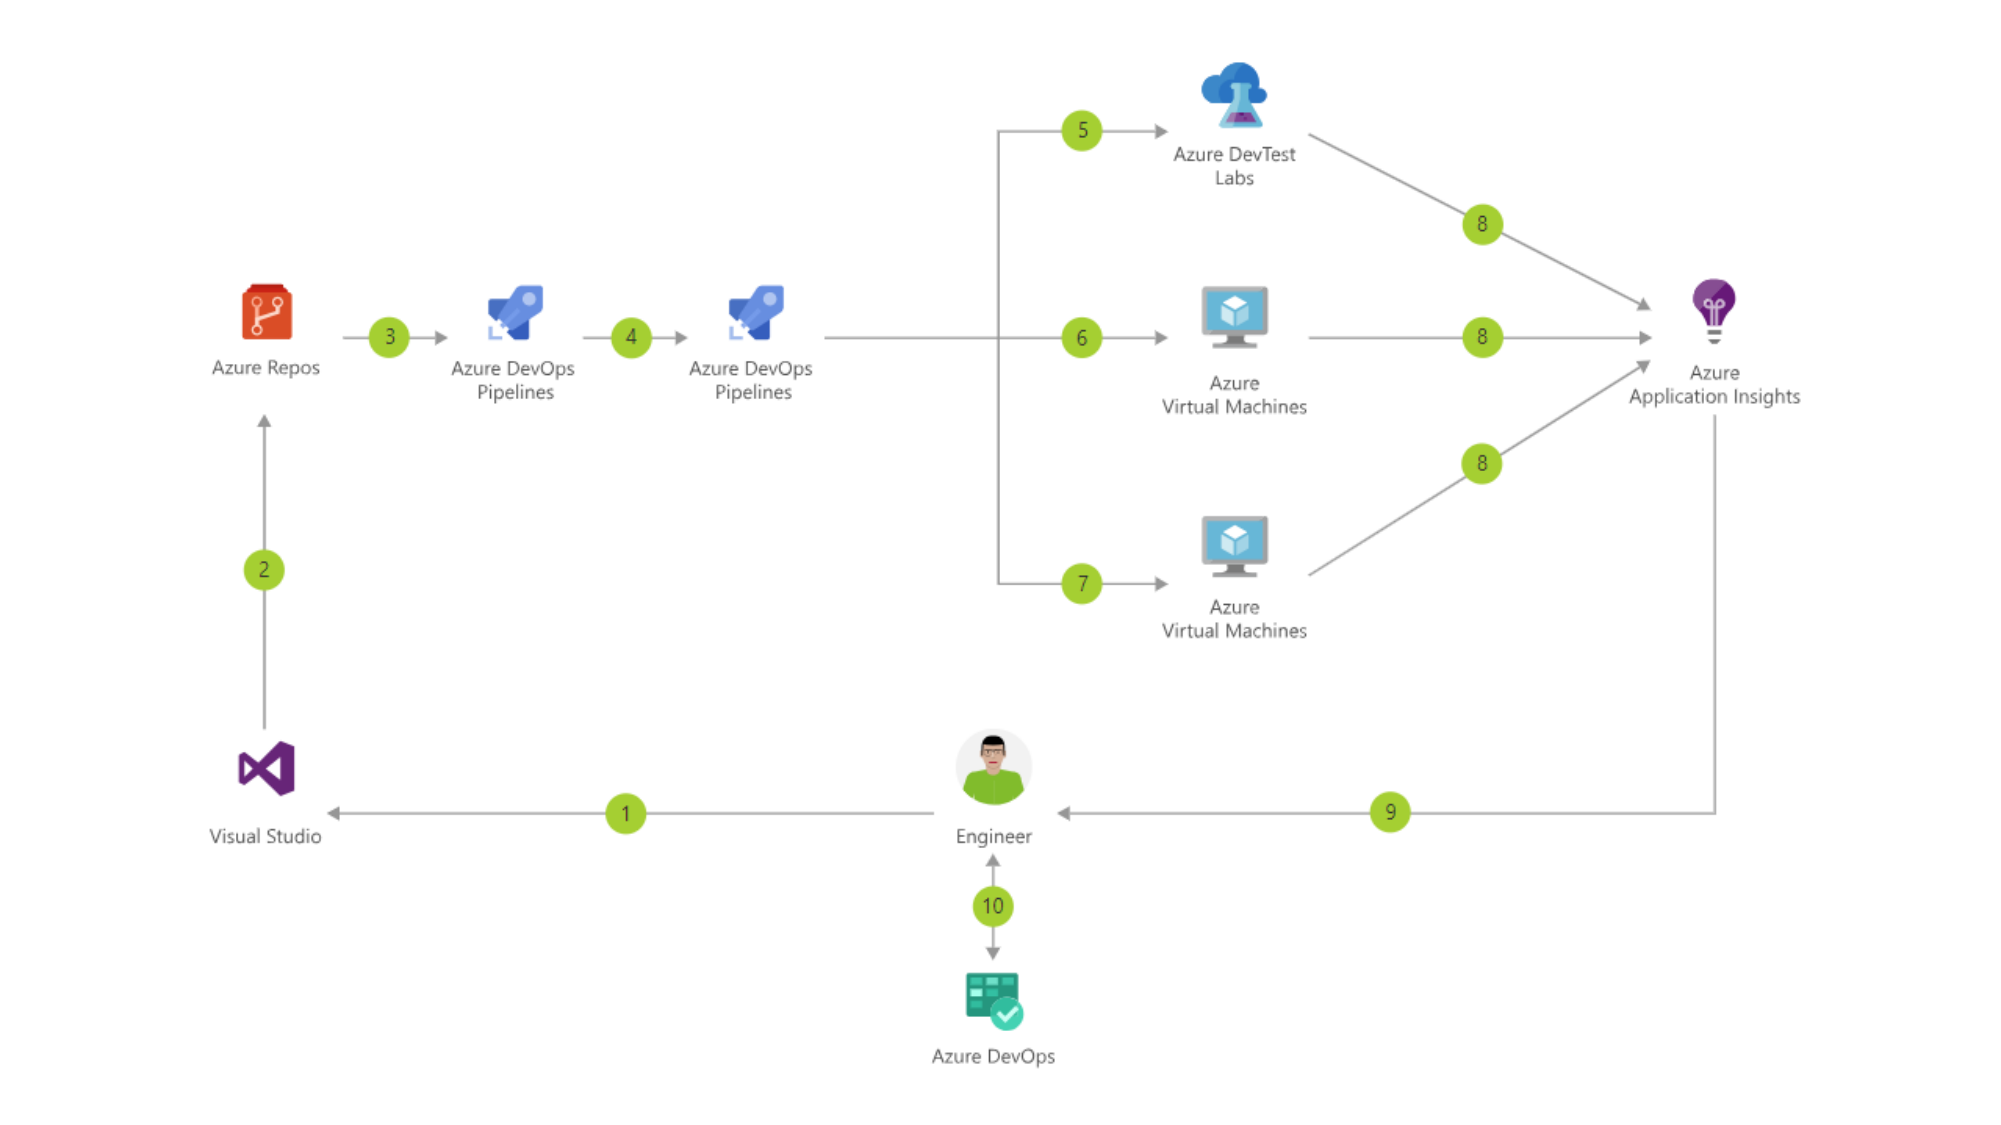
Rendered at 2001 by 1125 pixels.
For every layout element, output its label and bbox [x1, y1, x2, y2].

picture [174, 33, 1826, 1092]
